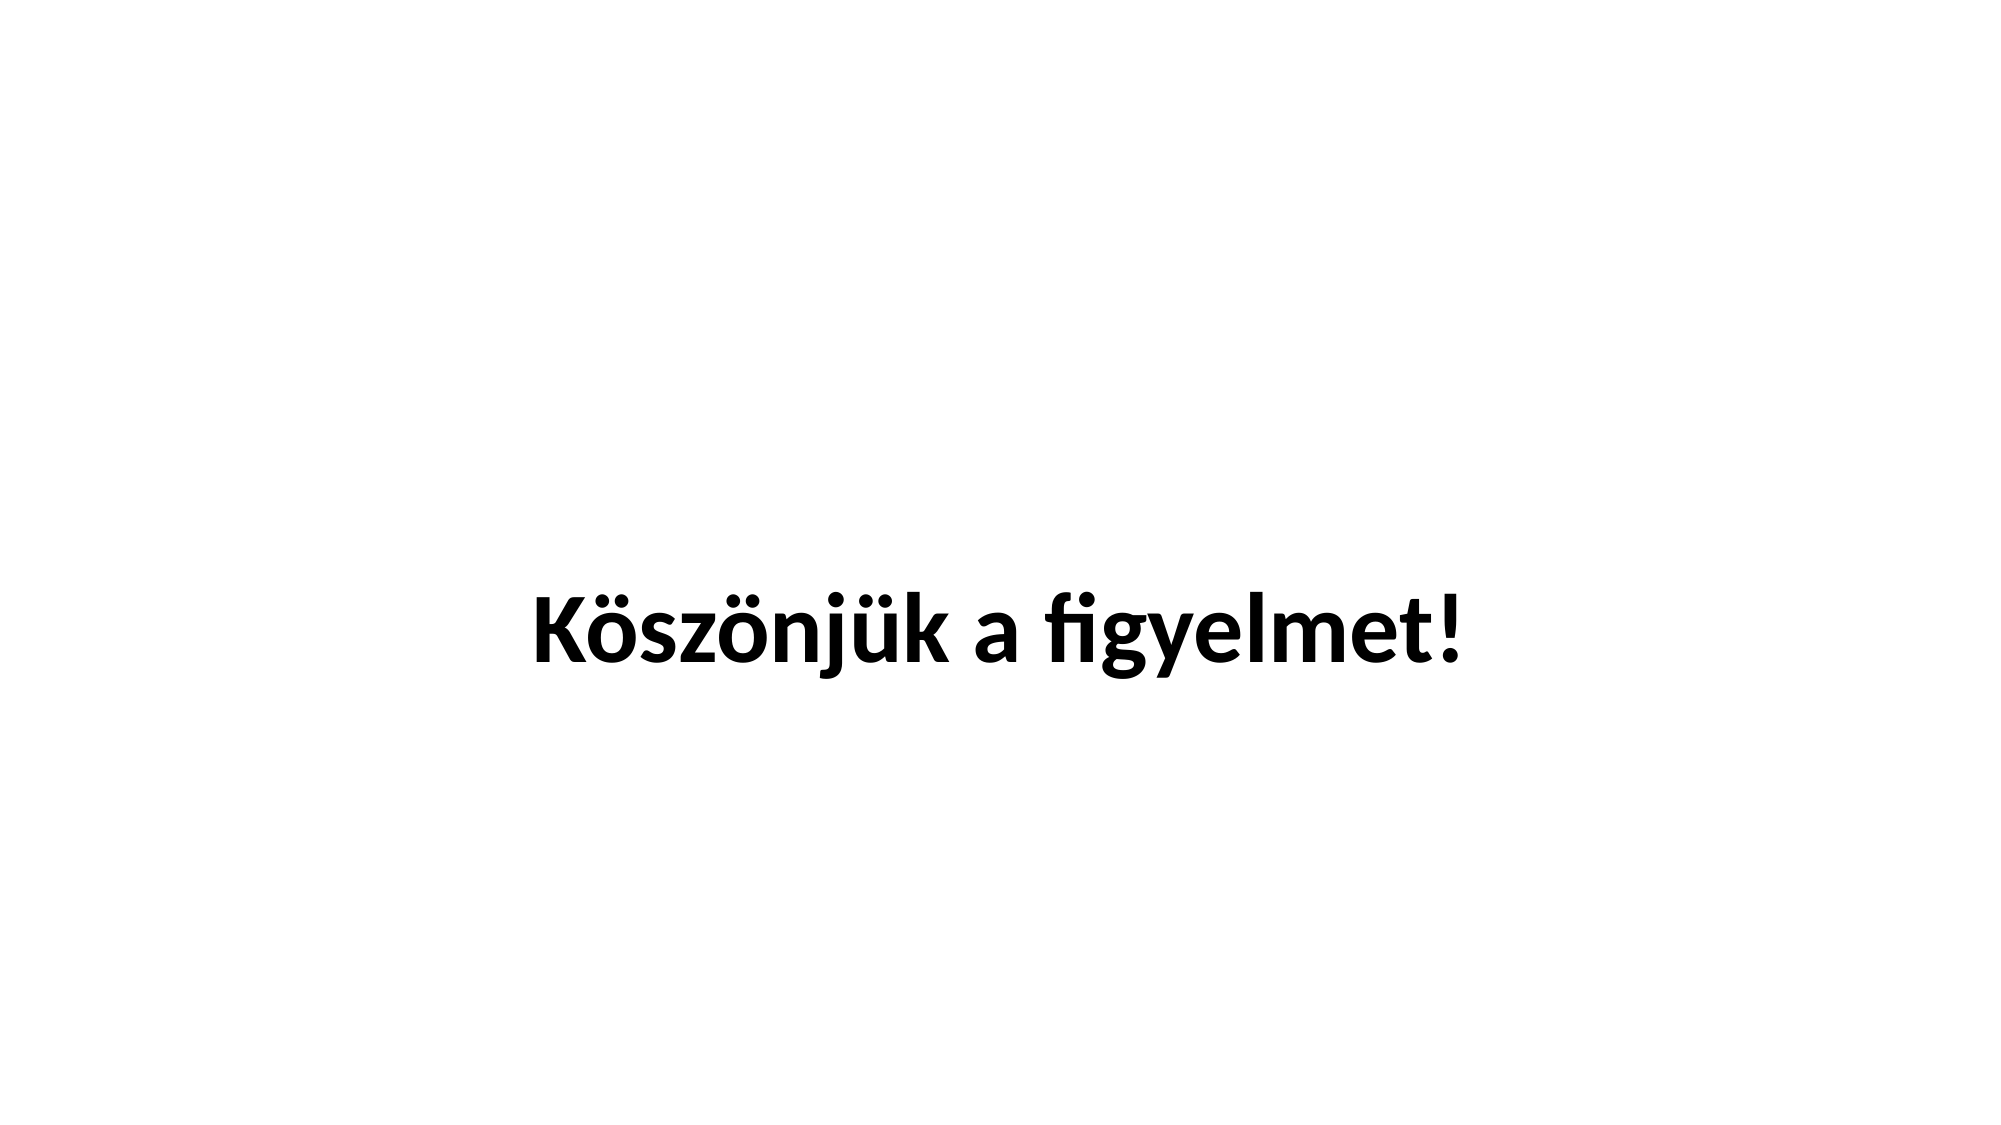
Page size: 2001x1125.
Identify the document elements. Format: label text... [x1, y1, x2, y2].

list Köszönjük a figyelmet! [137, 299, 1863, 1014]
